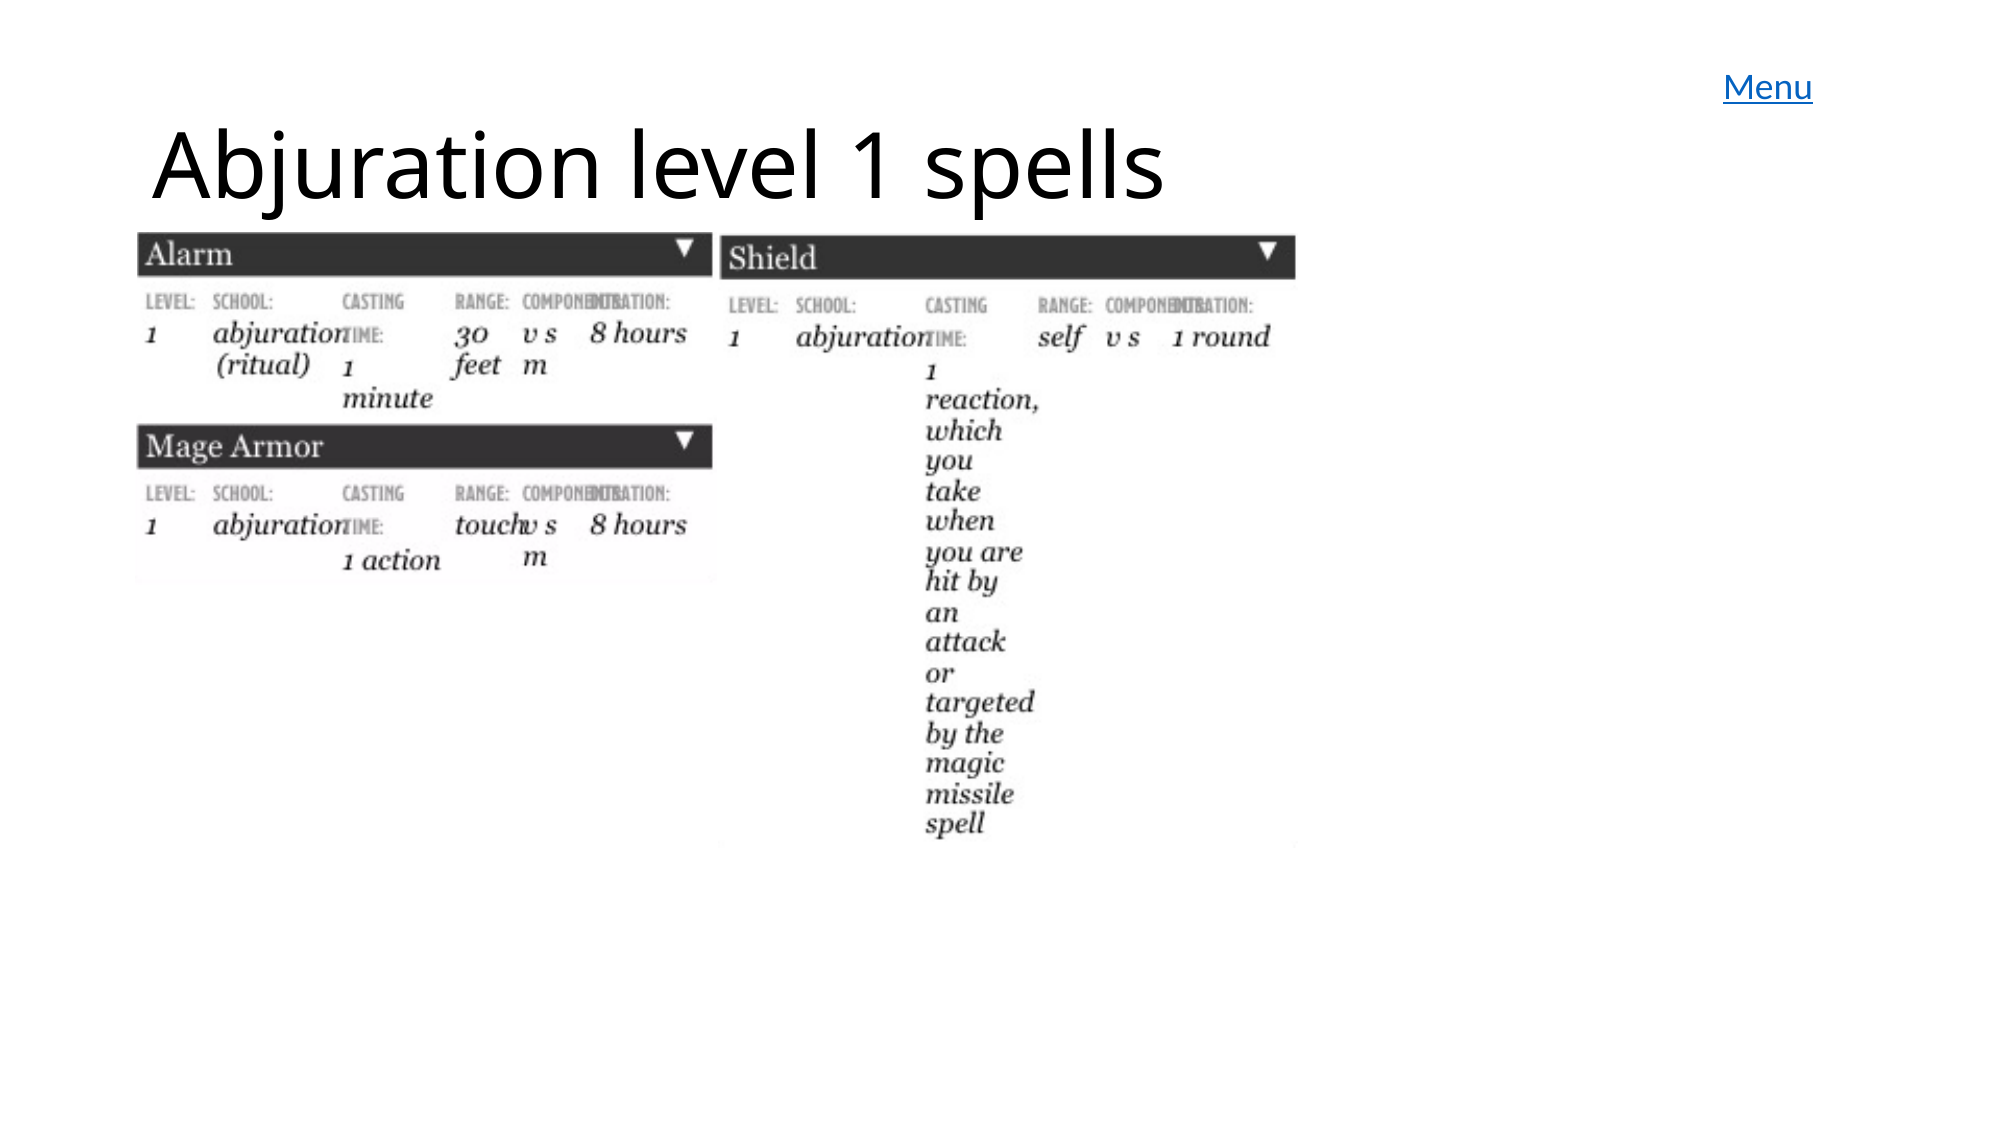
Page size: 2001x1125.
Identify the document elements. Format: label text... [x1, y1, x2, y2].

picture [718, 232, 1298, 848]
text_box Menu [1347, 9, 1828, 115]
picture [135, 422, 717, 585]
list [137, 232, 717, 422]
title Abjuration level 1 spells [137, 59, 1863, 278]
